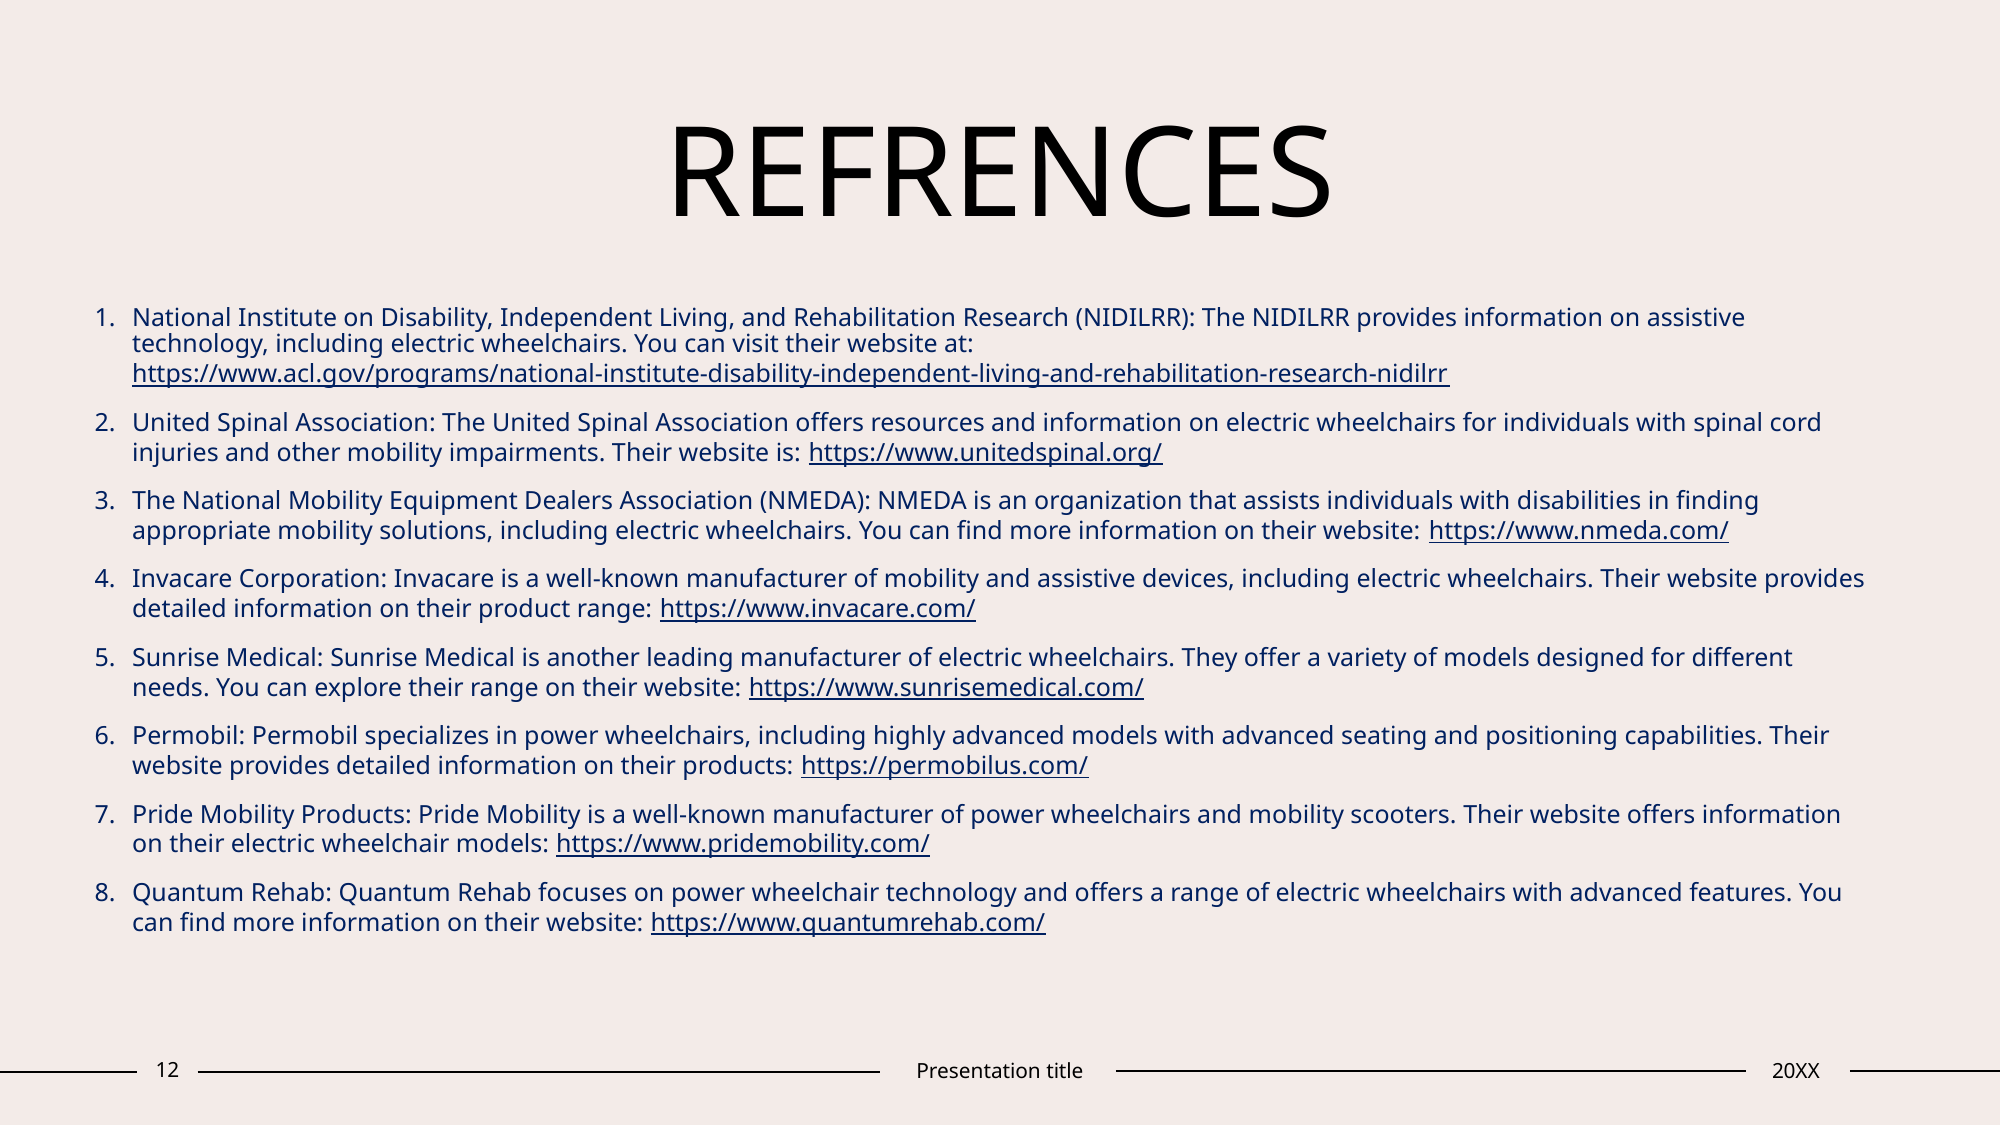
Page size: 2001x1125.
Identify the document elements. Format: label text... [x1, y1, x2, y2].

list National Institute on Disability, Independent Living, and Rehabilitation Research (NIDILRR): The NIDILRR provides information on assistive technology, including electric wheelchairs. You can visit their website at: https://www.acl.gov/programs/national-institute-disability-independent-living-and-rehabilitation-research-nidilrr United Spinal Association: The United Spinal Association offers resources and information on electric wheelchairs for individuals with spinal cord injuries and other mobility impairments. Their website is: https://www.unitedspinal.org/ The National Mobility Equipment Dealers Association (NMEDA): NMEDA is an organization that assists individuals with disabilities in finding appropriate mobility solutions, including electric wheelchairs. You can find more information on their website: https://www.nmeda.com/ Invacare Corporation: Invacare is a well-known manufacturer of mobility and assistive devices, including electric wheelchairs. Their website provides detailed information on their product range: https://www.invacare.com/ Sunrise Medical: Sunrise Medical is another leading manufacturer of electric wheelchairs. They offer a variety of models designed for different needs. You can explore their range on their website: https://www.sunrisemedical.com/ Permobil: Permobil specializes in power wheelchairs, including highly advanced models with advanced seating and positioning capabilities. Their website provides detailed information on their products: https://permobilus.com/ Pride Mobility Products: Pride Mobility is a well-known manufacturer of power wheelchairs and mobility scooters. Their website offers information on their electric wheelchair models: https://www.pridemobility.com/ Quantum Rehab: Quantum Rehab focuses on power wheelchair technology and offers a range of electric wheelchairs with advanced features. You can find more information on their website: https://www.quantumrehab.com/ [79, 296, 1884, 980]
slide_number 20XX [1743, 1050, 1849, 1091]
slide_number 12 [137, 1050, 198, 1091]
footer Presentation title [879, 1050, 1120, 1091]
title REFRENCES [187, 83, 1813, 251]
